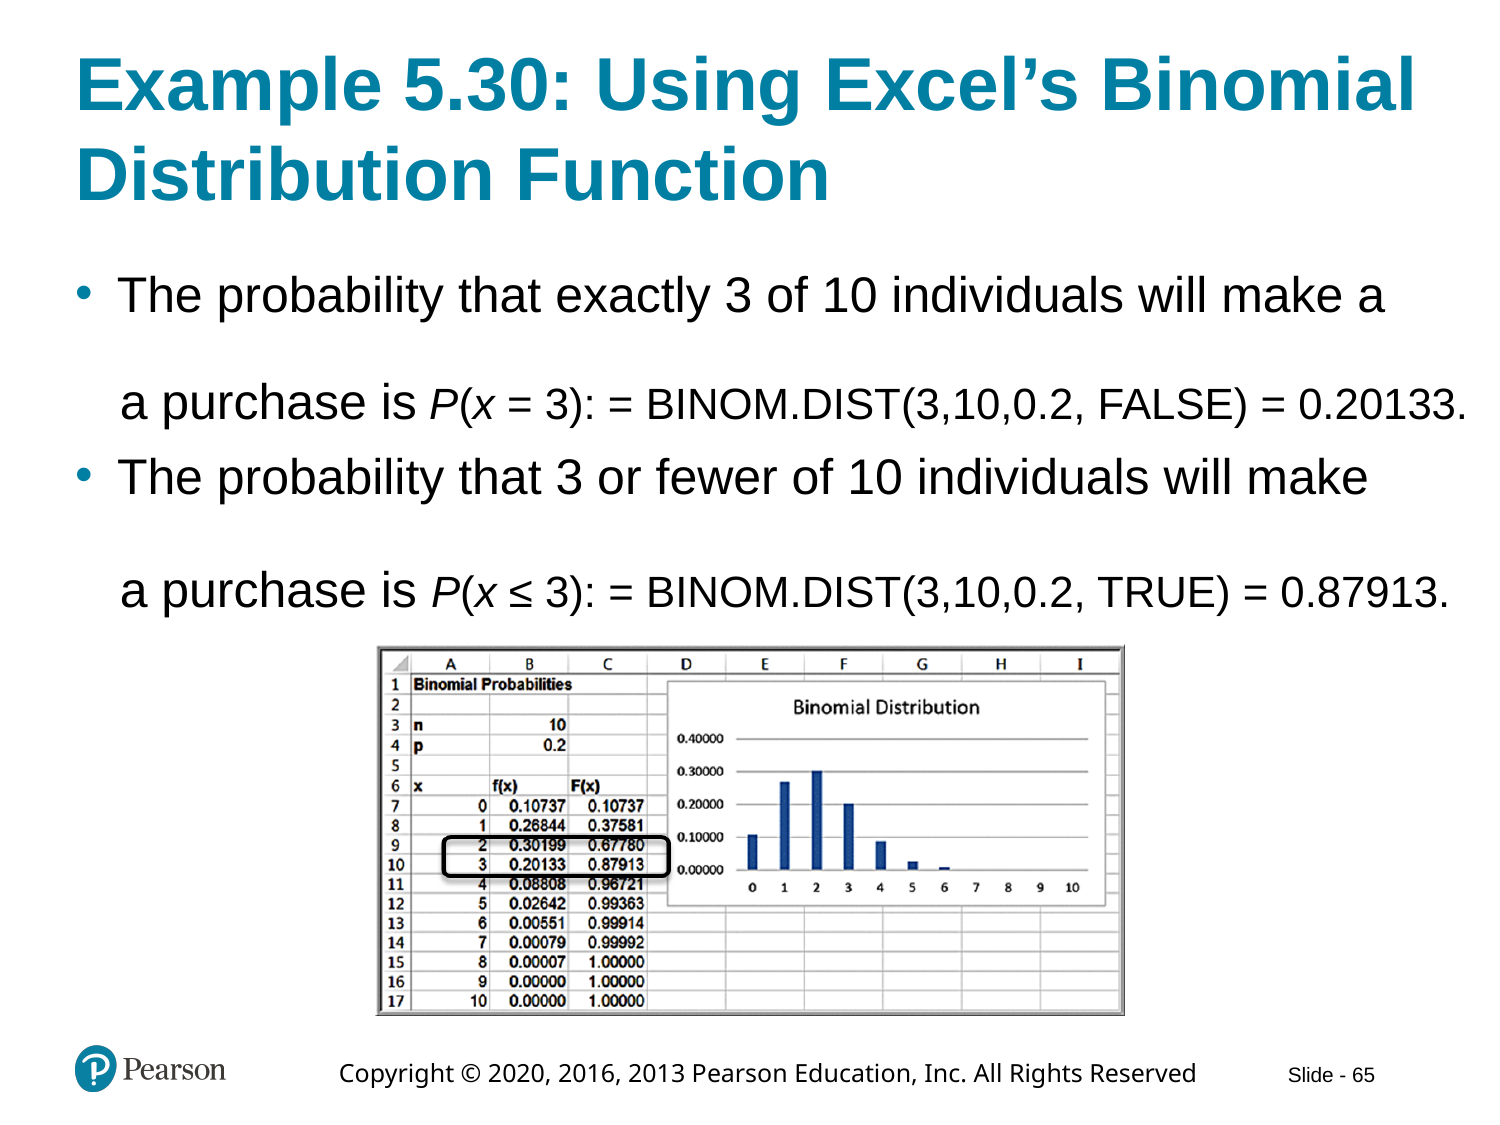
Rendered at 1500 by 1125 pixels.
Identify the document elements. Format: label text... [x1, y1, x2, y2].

list a purchase is P(x ≤ 3): = BINOM.DIST(3,10,0.2, TRUE) = 0.87913. [119, 557, 1471, 625]
title Example 5.30: Using Excel’s Binomial Distribution Function [75, 35, 1425, 216]
list a purchase is P(x = 3): = BINOM.DIST(3,10,0.2, FALSE) = 0.20133. [119, 369, 1481, 434]
picture [75, 1045, 90, 1061]
list The probability that 3 or fewer of 10 individuals will make [75, 444, 1425, 544]
picture [101, 1045, 226, 1092]
picture [83, 1054, 109, 1079]
list The probability that exactly 3 of 10 individuals will make a [75, 262, 1425, 359]
picture [75, 1078, 86, 1092]
picture [374, 644, 1125, 1017]
